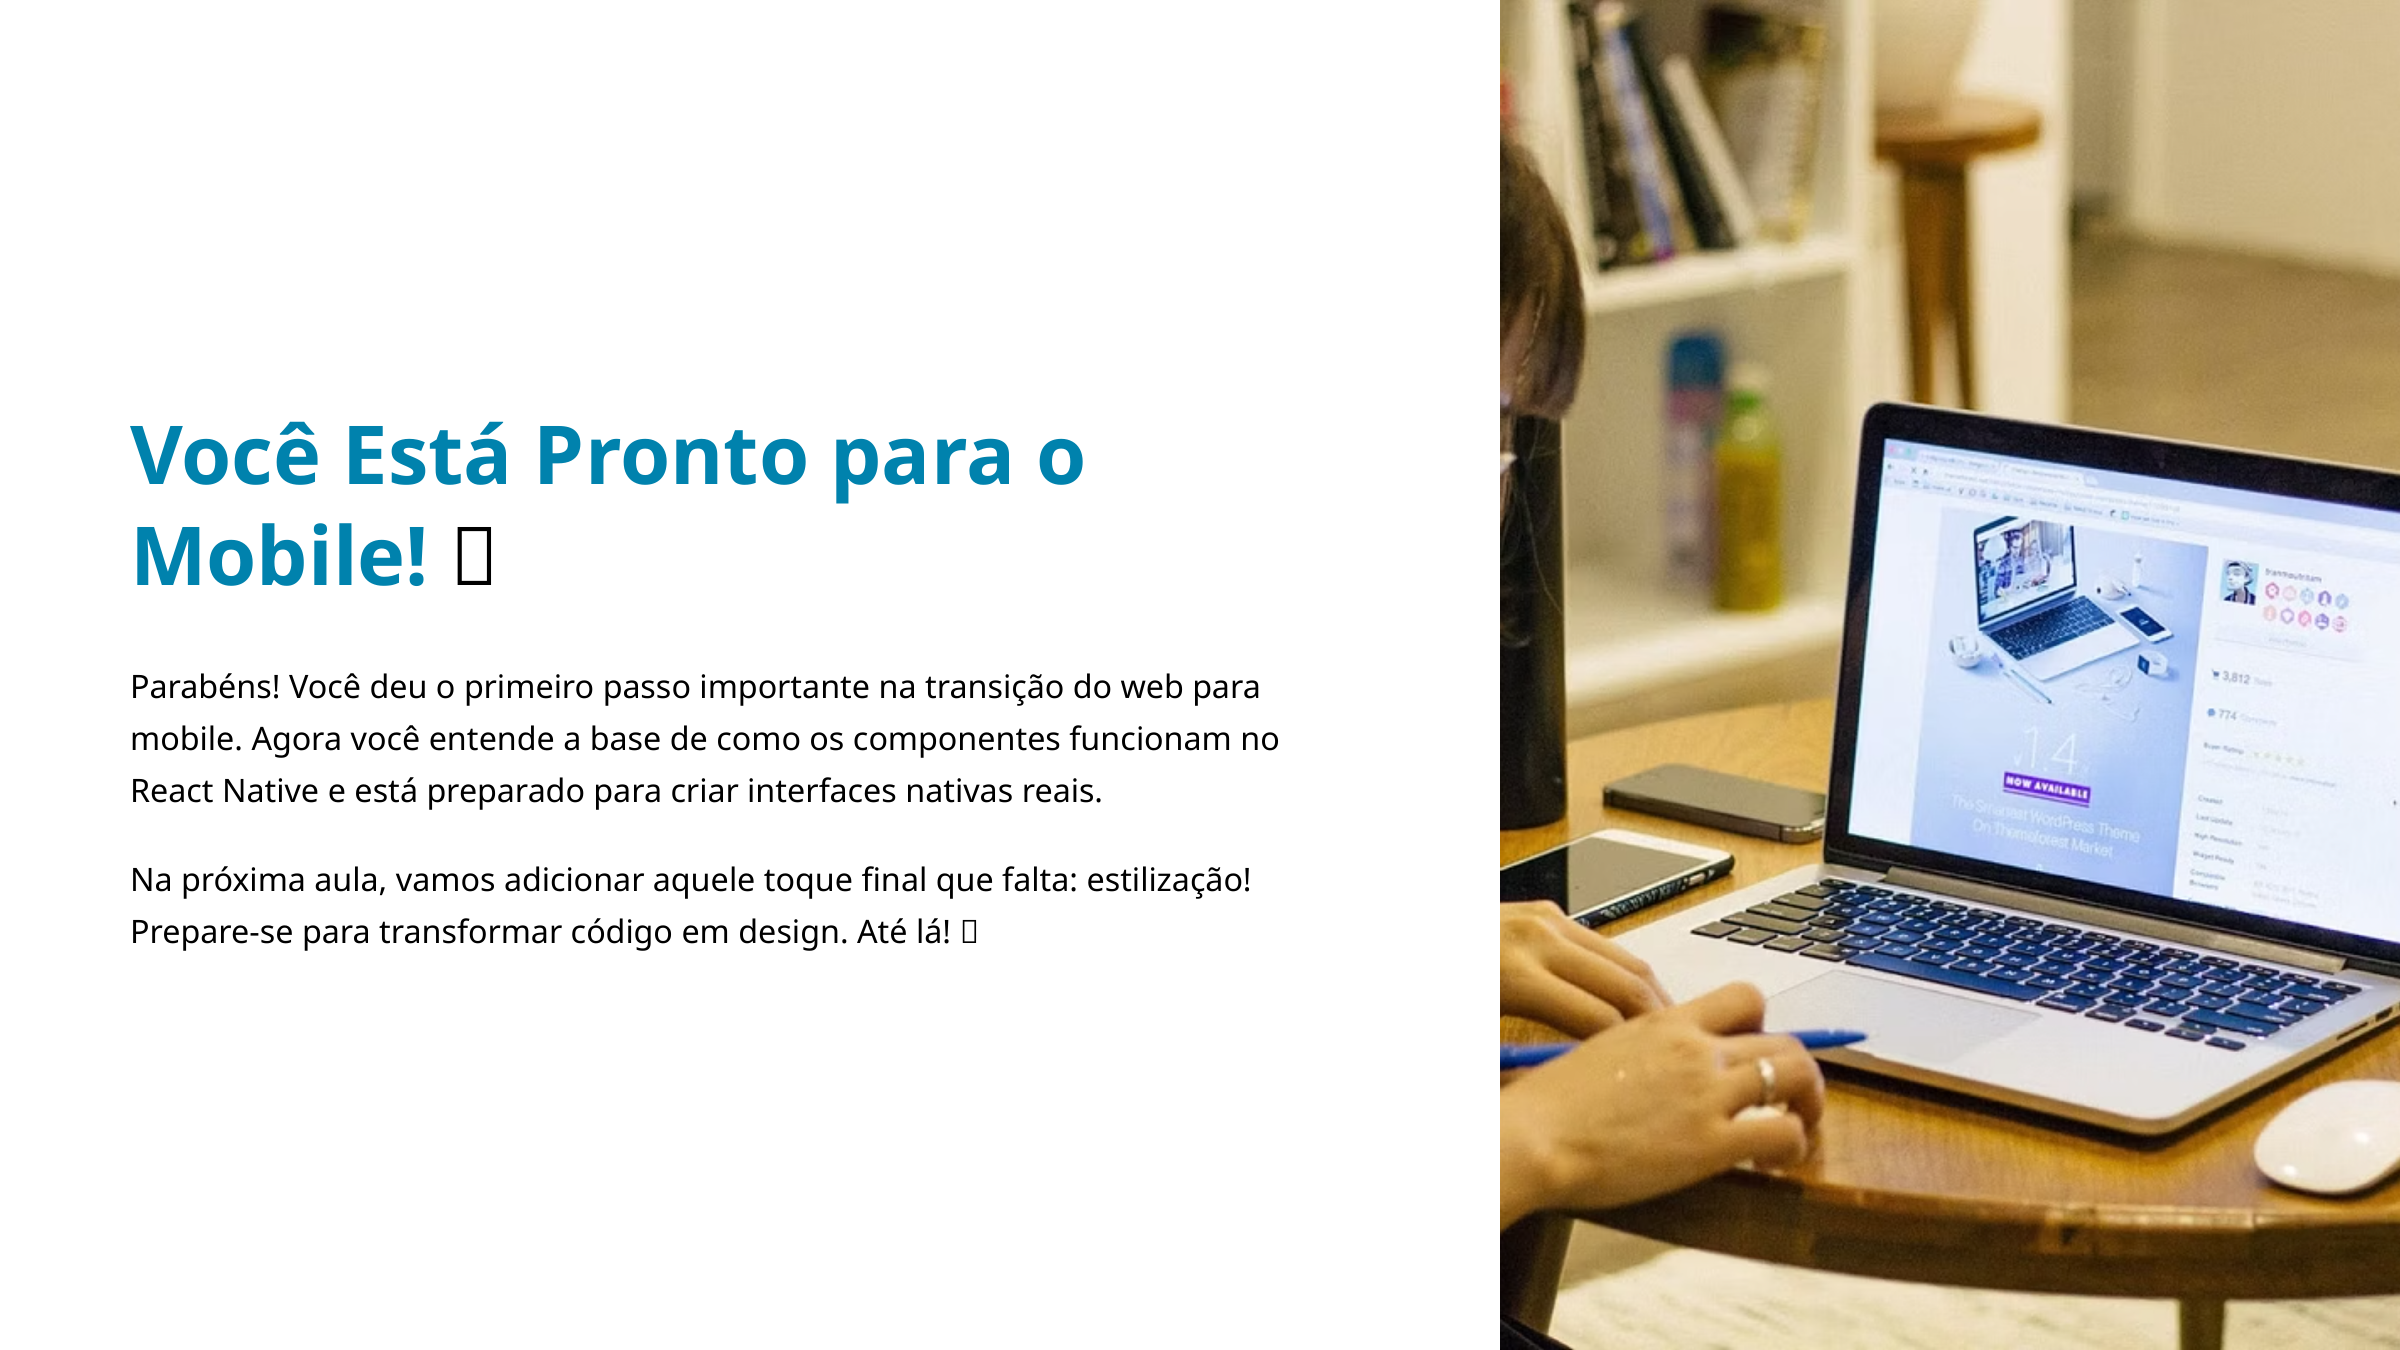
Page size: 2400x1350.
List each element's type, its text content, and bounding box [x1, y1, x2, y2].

text_box Parabéns! Você deu o primeiro passo importante na transição do web para mobile. Agora você entende a base de como os componentes funcionam no React Native e está preparado para criar interfaces nativas reais. [130, 653, 1370, 810]
text_box Você Está Pronto para o Mobile! 🚀 [130, 399, 1370, 605]
text_box Na próxima aula, vamos adicionar aquele toque final que falta: estilização! Prepare-se para transformar código em design. Até lá! 👋 [130, 846, 1370, 951]
picture [1499, 0, 2400, 1350]
